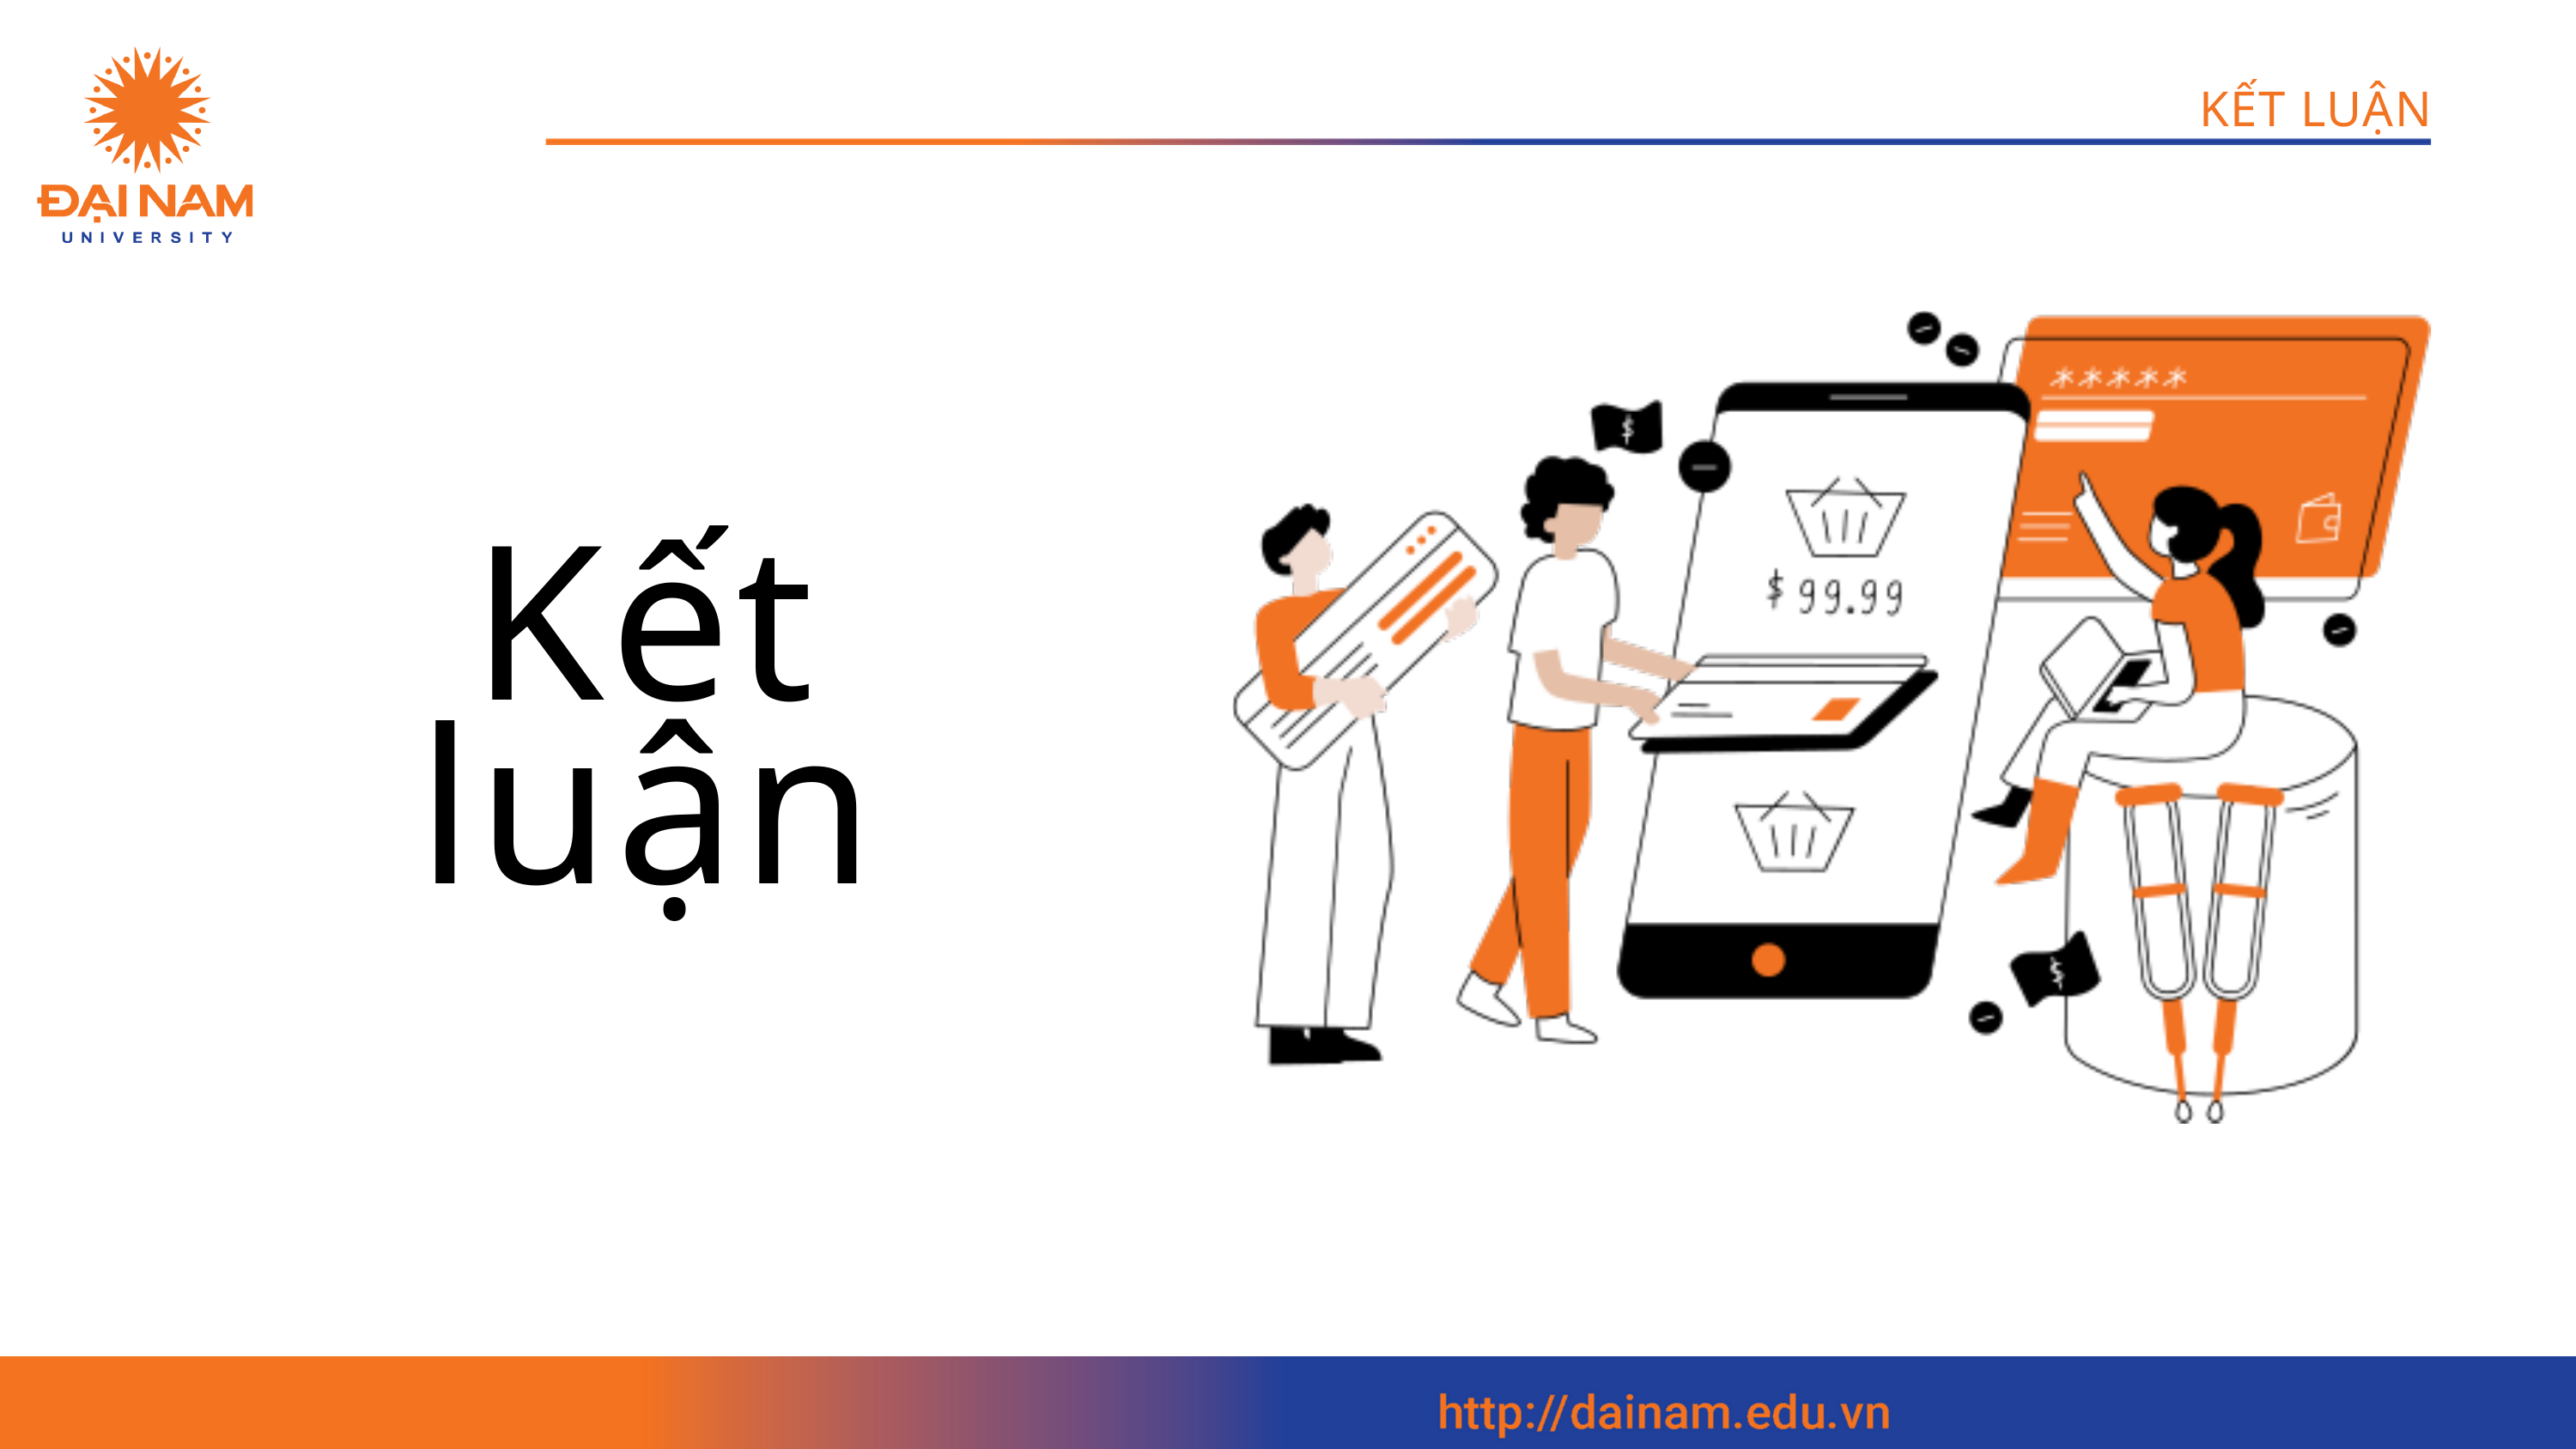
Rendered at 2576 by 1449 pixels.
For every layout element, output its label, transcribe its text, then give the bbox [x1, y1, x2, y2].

text_box [37, 46, 253, 243]
text_box Kết luận [225, 558, 1066, 927]
text_box [0, 1356, 2576, 1449]
text_box [545, 138, 2432, 145]
text_box KẾT LUẬN [2199, 86, 2576, 136]
text_box [1232, 311, 2432, 1124]
